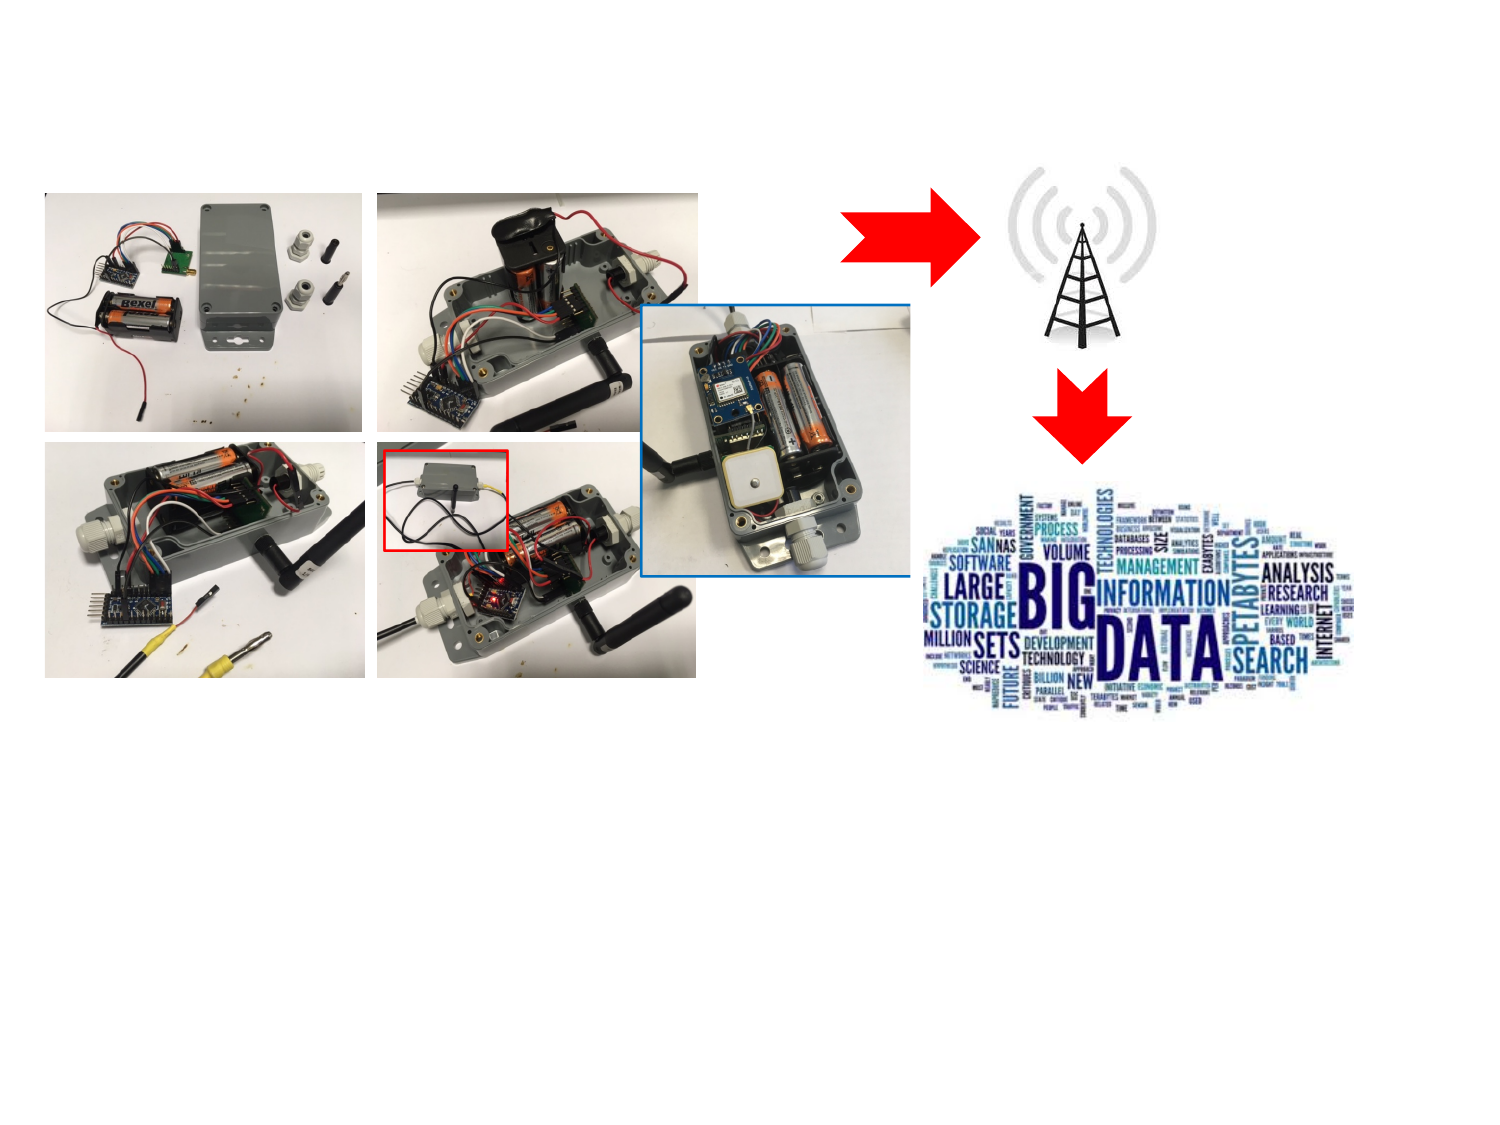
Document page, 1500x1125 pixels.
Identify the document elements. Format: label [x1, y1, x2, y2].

text_box [916, 187, 981, 288]
picture [923, 481, 1354, 723]
picture [1004, 162, 1161, 352]
text_box [1032, 368, 1133, 465]
picture [44, 193, 911, 678]
